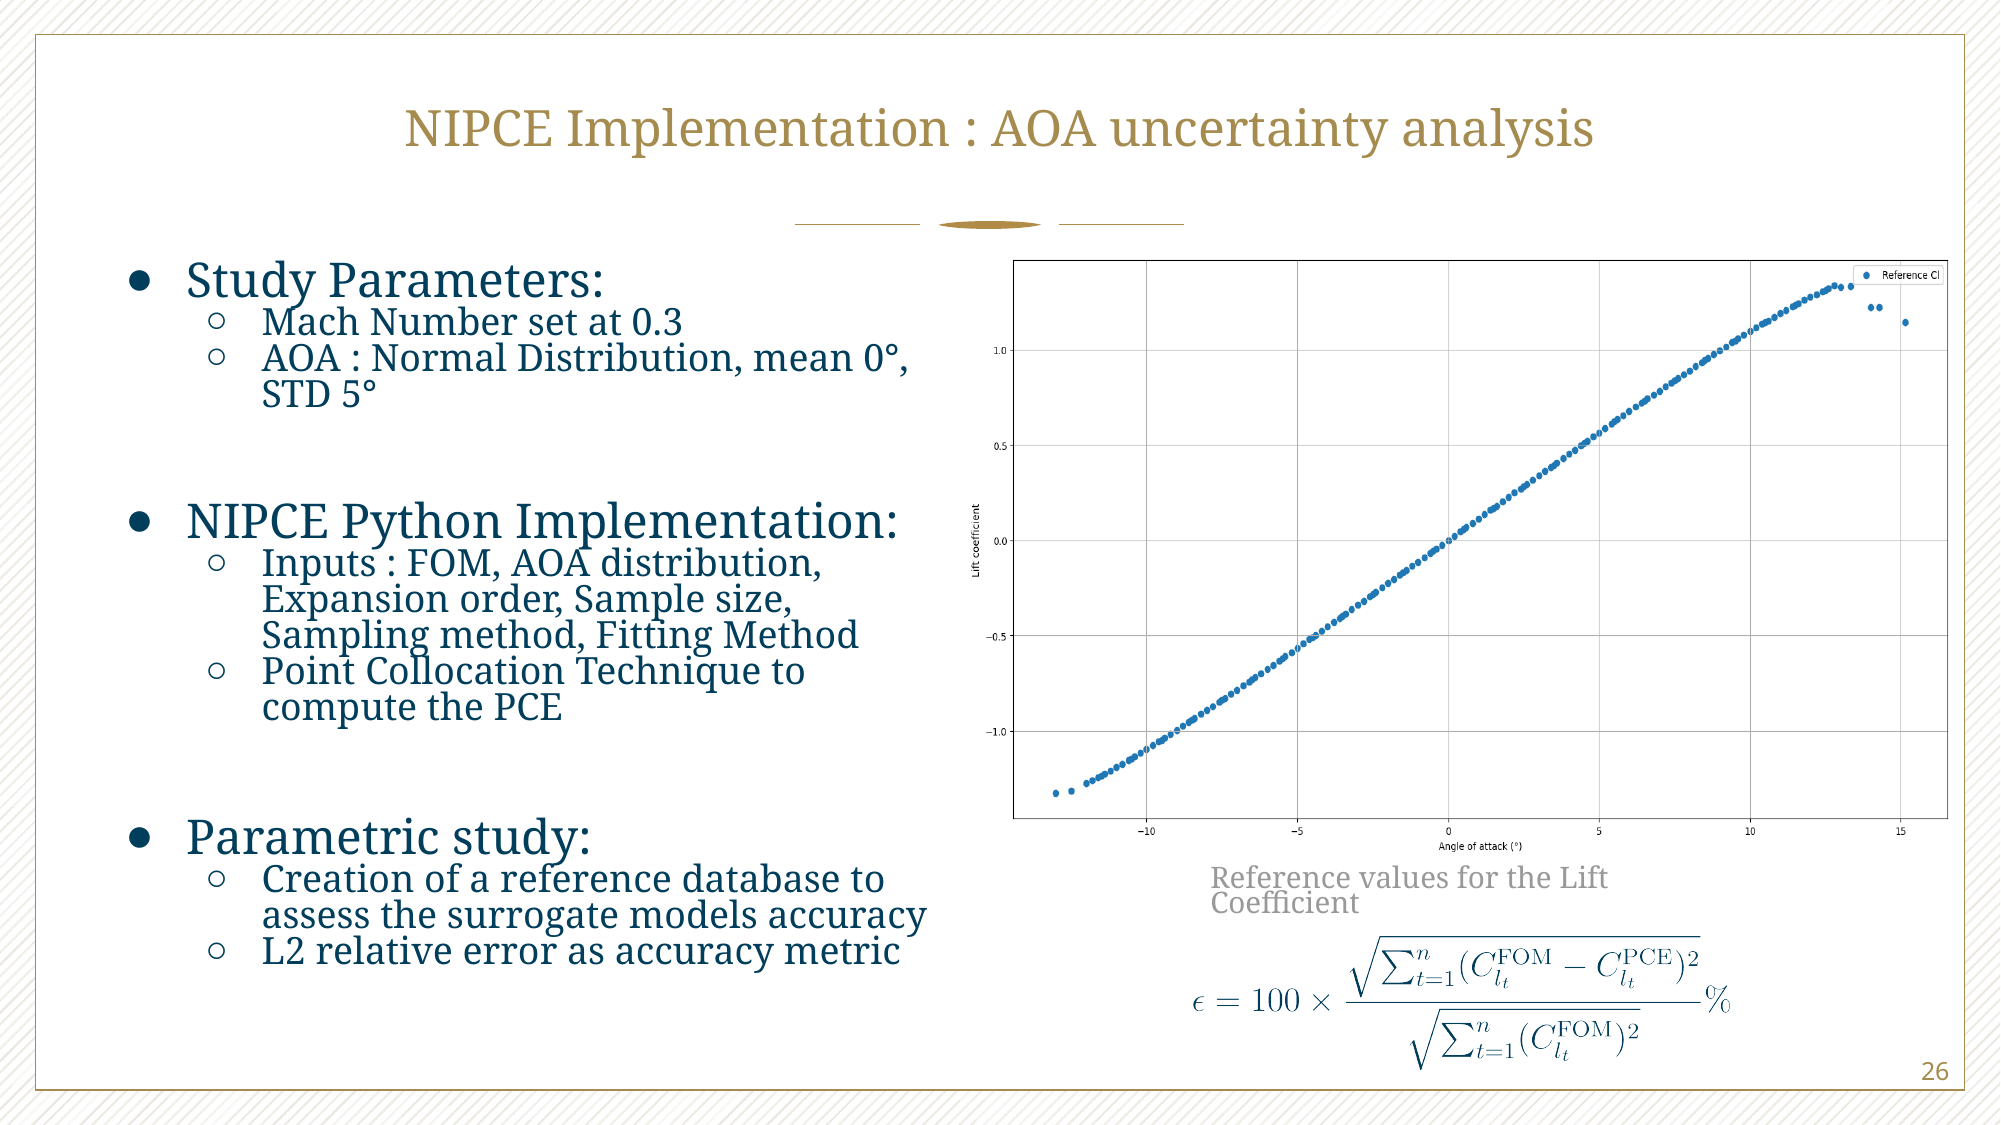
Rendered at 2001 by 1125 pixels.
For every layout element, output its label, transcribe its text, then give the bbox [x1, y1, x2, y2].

picture [0, 0, 2001, 1125]
list Study Parameters: Mach Number set at 0.3 AOA : Normal Distribution, mean 0°, STD 5° NIPCE Python Implementation: Inputs : FOM, AOA distribution, Expansion order, Sample size, Sampling method, Fitting Method Point Collocation Technique to compute the PCE Parametric study: Creation of a reference database to assess the surrogate models accuracy L2 relative error as accuracy metric [111, 260, 953, 1063]
title NIPCE Implementation : AOA uncertainty analysis [137, 34, 1863, 226]
slide_number ‹#› [1514, 1042, 1965, 1103]
list Reference values for the Lift Coefficient [1210, 868, 1737, 914]
